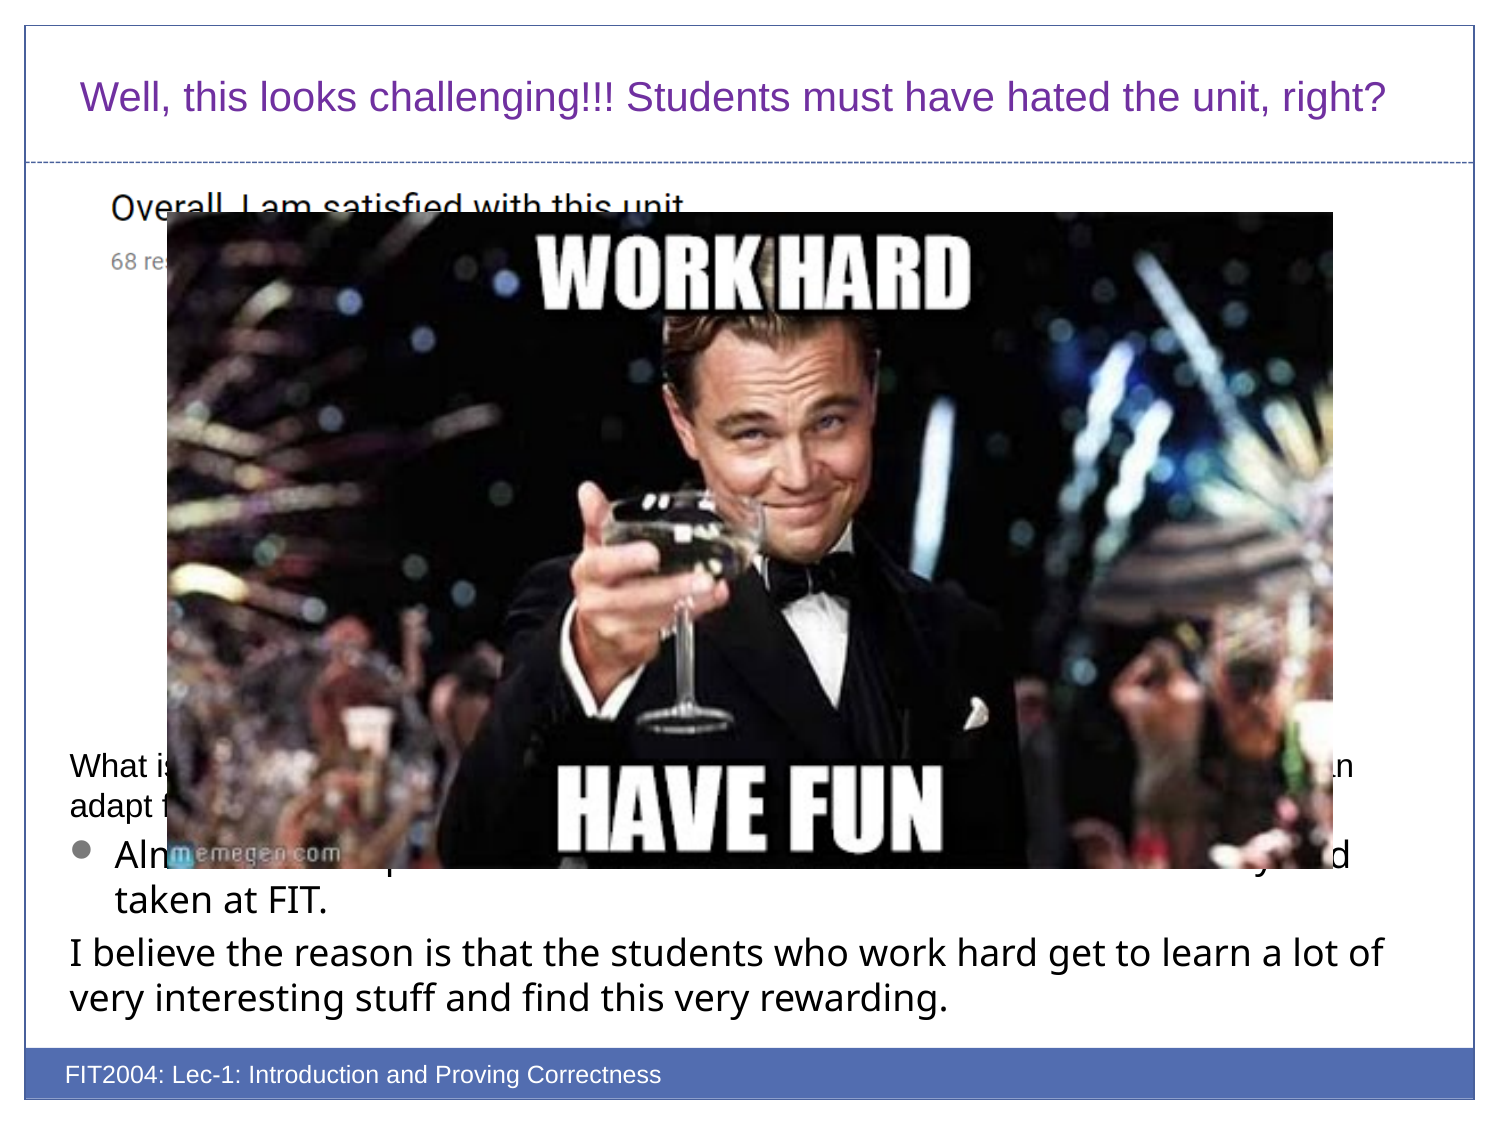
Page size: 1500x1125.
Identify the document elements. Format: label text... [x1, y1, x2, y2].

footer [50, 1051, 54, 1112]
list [166, 212, 1334, 869]
picture [99, 185, 1155, 698]
text_box What is the best unit you have taken so far? Why it was the best and what FIT2004 can adapt from that unit to improve? Almost 50% respondents said FIT2004 itself was the best unit they had taken at FIT. I believe the reason is that the students who work hard get to learn a lot of very interesting stuff and find this very rewarding. [54, 736, 1450, 1125]
text_box Well, this looks challenging!!! Students must have hated the unit, right? [65, 62, 1403, 128]
